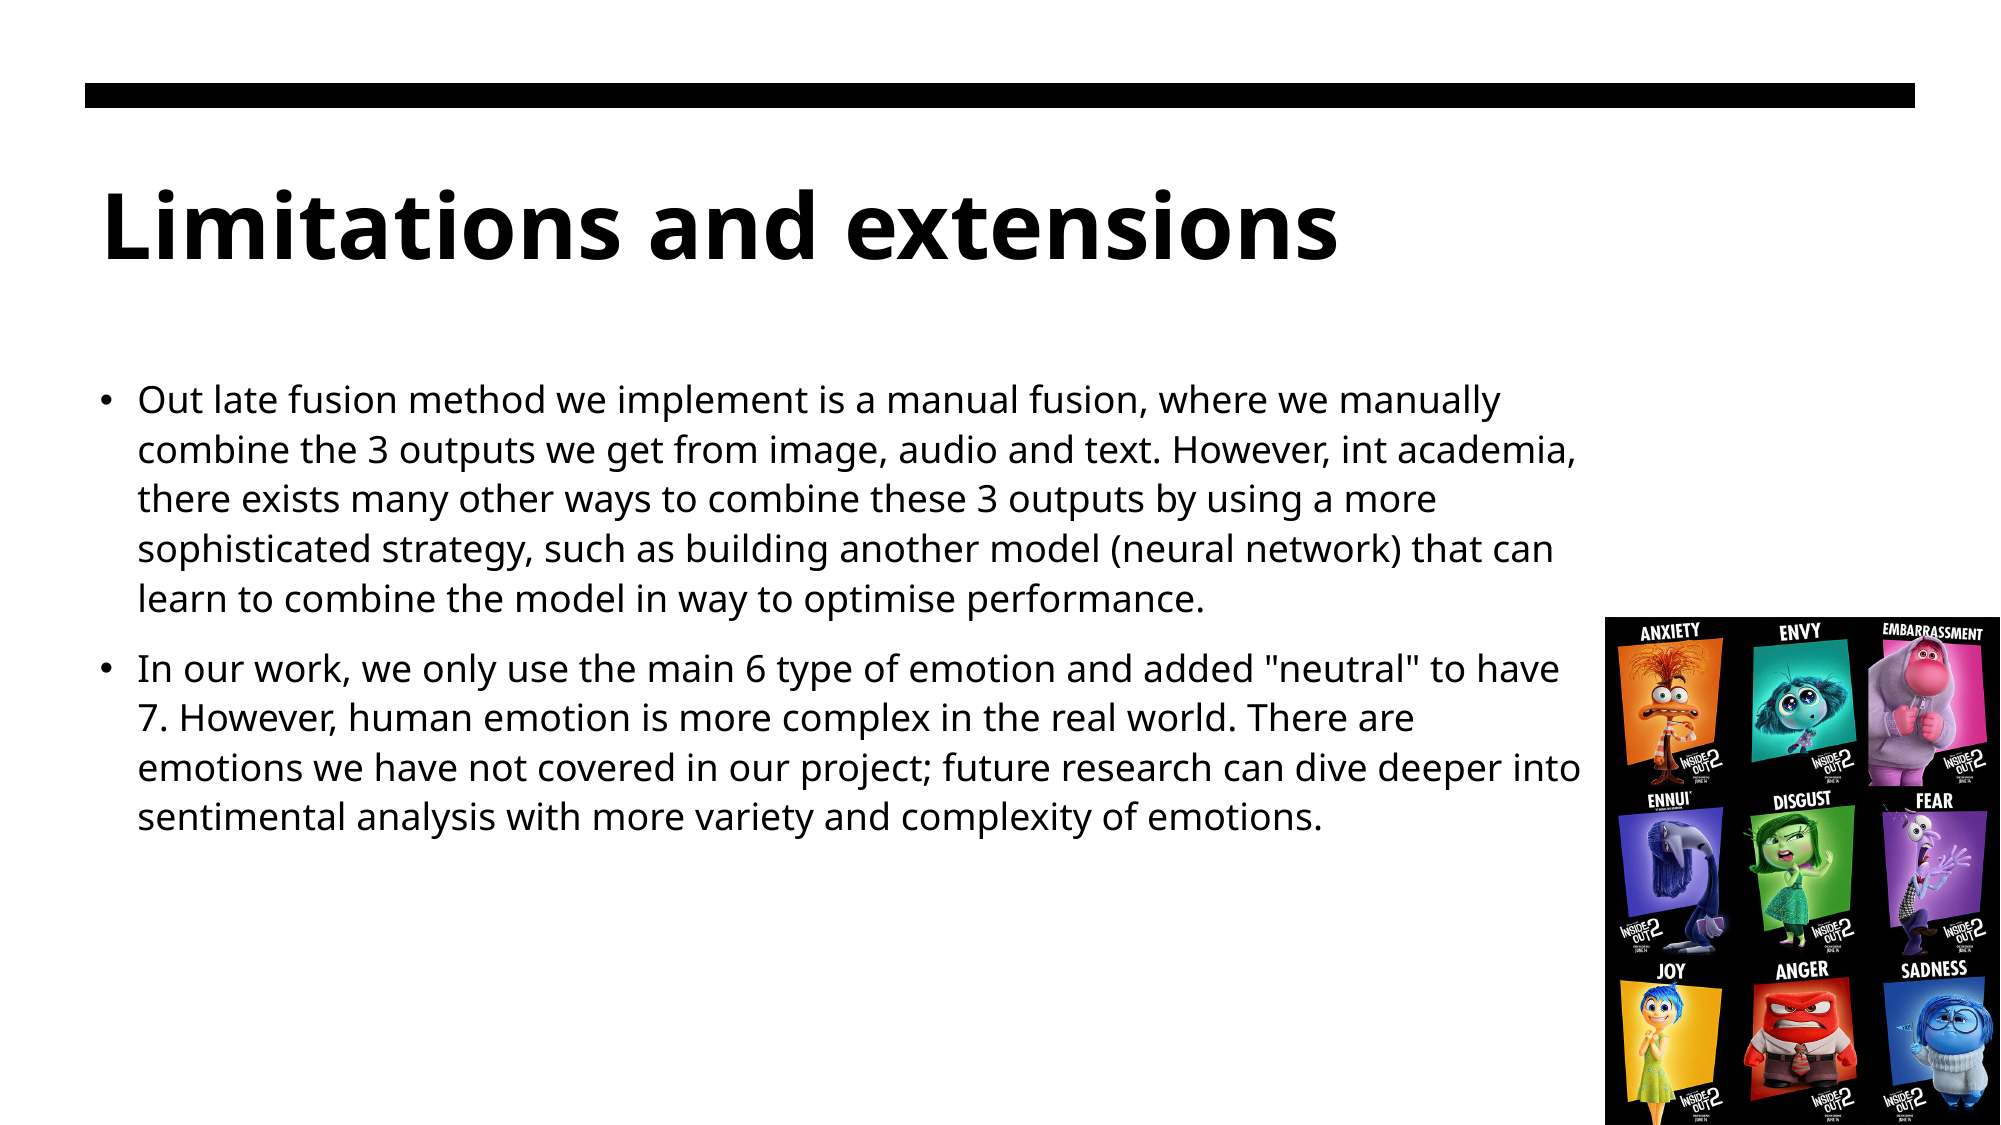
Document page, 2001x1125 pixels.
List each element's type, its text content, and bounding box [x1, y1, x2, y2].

picture [1604, 616, 2000, 1125]
title Limitations and extensions [85, 160, 1916, 401]
list Out late fusion method we implement is a manual fusion, where we manually combine the 3 outputs we get from image, audio and text. However, int academia, there exists many other ways to combine these 3 outputs by using a more sophisticated strategy, such as building another model (neural network) that can learn to combine the model in way to optimise performance. In our work, we only use the main 6 type of emotion and added "neutral" to have 7. However, human emotion is more complex in the real world. There are emotions we have not covered in our project; future research can dive deeper into sentimental analysis with more variety and complexity of emotions. [84, 364, 1607, 1019]
